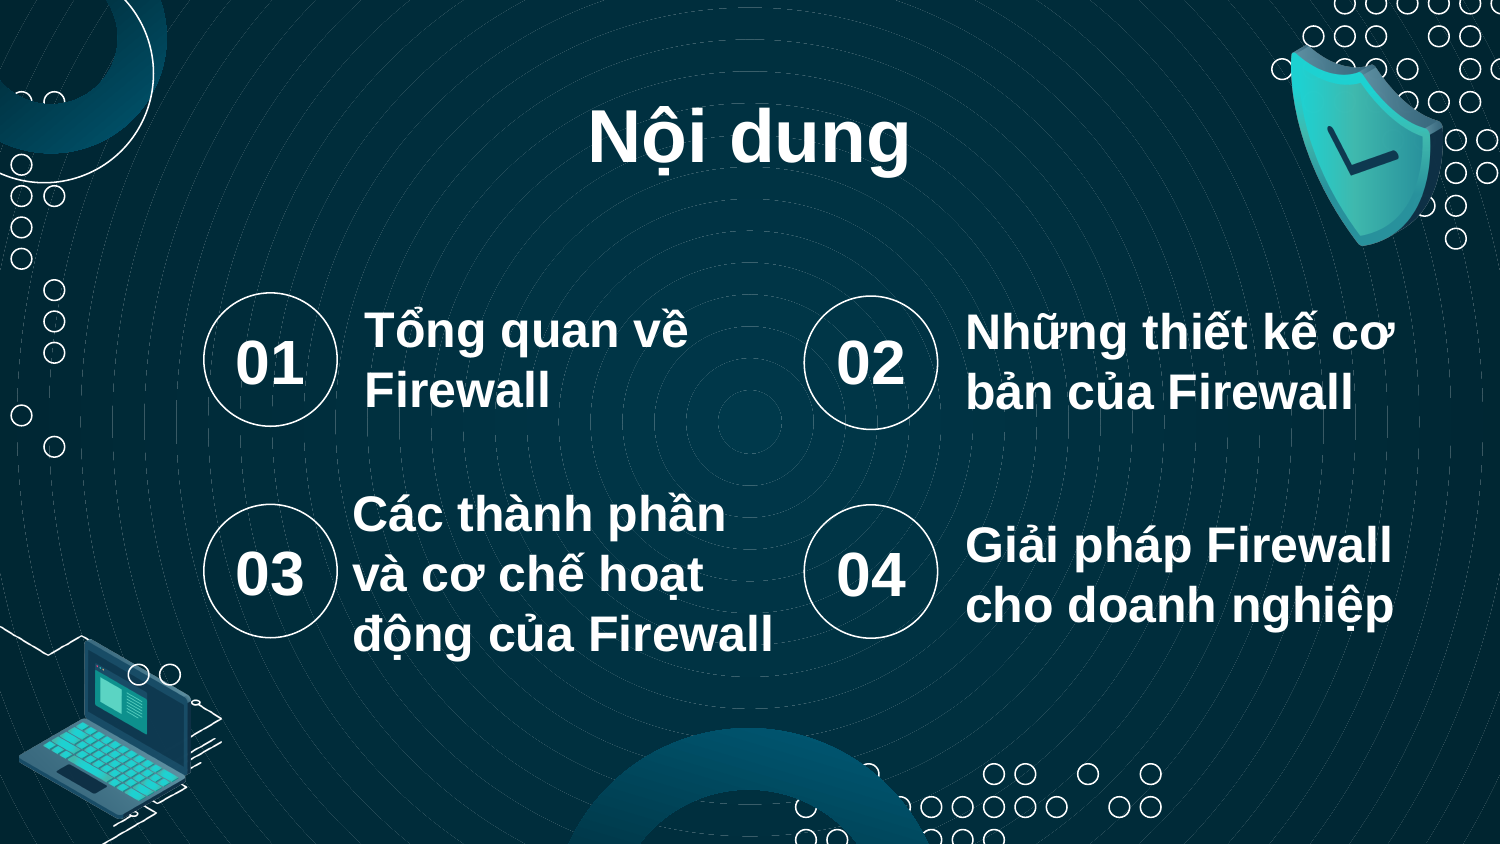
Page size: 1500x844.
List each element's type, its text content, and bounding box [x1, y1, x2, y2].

title 01 [203, 320, 338, 399]
picture [0, 638, 193, 844]
text_box [820, 296, 922, 319]
picture [642, 495, 665, 530]
picture [969, 315, 997, 348]
picture [381, 565, 406, 589]
picture [478, 495, 501, 530]
picture [1136, 536, 1161, 560]
picture [1163, 313, 1187, 348]
picture [661, 565, 687, 589]
picture [602, 555, 625, 589]
picture [1210, 528, 1234, 560]
picture [1035, 323, 1067, 348]
picture [611, 505, 635, 541]
title Nội dung [116, 72, 1383, 195]
text_box [817, 504, 924, 531]
picture [458, 499, 473, 531]
picture [632, 565, 657, 589]
picture [1194, 323, 1200, 348]
text_box [216, 292, 325, 320]
picture [353, 565, 378, 589]
picture [1143, 317, 1158, 348]
picture [1209, 312, 1225, 320]
picture [1273, 536, 1295, 560]
title Các thành phần và cơ chế hoạt động của Firewall [337, 589, 805, 677]
text_box [217, 504, 324, 530]
title 03 [203, 530, 338, 611]
picture [1028, 525, 1037, 532]
picture [688, 559, 703, 589]
picture [670, 505, 696, 531]
picture [1296, 312, 1312, 320]
picture [1206, 323, 1228, 348]
picture [593, 321, 616, 345]
title 04 [804, 531, 938, 611]
picture [1266, 313, 1288, 348]
title 02 [804, 319, 938, 400]
picture [1232, 317, 1247, 348]
title Những thiết kế cơ bản của Firewall [950, 348, 1432, 435]
picture [459, 321, 483, 345]
picture [390, 505, 415, 531]
picture [567, 495, 590, 530]
picture [1101, 323, 1125, 348]
picture [506, 505, 531, 531]
picture [700, 505, 723, 530]
picture [1334, 323, 1356, 348]
picture [1299, 536, 1336, 560]
picture [1008, 536, 1014, 560]
picture [398, 495, 408, 502]
picture [530, 555, 553, 589]
picture [1339, 536, 1365, 560]
picture [419, 505, 441, 531]
picture [1328, 80, 1442, 245]
picture [1038, 313, 1056, 320]
picture [503, 321, 527, 345]
picture [424, 565, 446, 589]
picture [1241, 536, 1247, 560]
picture [1020, 536, 1046, 560]
picture [130, 666, 148, 684]
picture [667, 310, 683, 318]
text_box [217, 611, 324, 638]
picture [1077, 536, 1101, 560]
picture [452, 565, 484, 589]
picture [1144, 526, 1154, 533]
picture [1108, 526, 1131, 560]
picture [365, 313, 393, 345]
picture [535, 321, 558, 345]
picture [1362, 323, 1394, 348]
picture [674, 494, 690, 502]
picture [1293, 323, 1316, 348]
picture [1369, 526, 1376, 560]
picture [429, 321, 452, 345]
title Giải pháp Firewall cho doanh nghiệp [950, 560, 1465, 648]
picture [1049, 536, 1055, 560]
picture [563, 321, 589, 345]
picture [1166, 536, 1190, 560]
picture [1383, 526, 1389, 560]
picture [664, 321, 686, 345]
picture [386, 555, 396, 562]
picture [1291, 45, 1378, 72]
picture [536, 505, 559, 530]
picture [1071, 323, 1094, 348]
picture [563, 554, 579, 562]
picture [511, 495, 521, 502]
title Tổng quan về Firewall [349, 345, 792, 433]
text_box [815, 400, 927, 430]
picture [355, 497, 385, 531]
picture [1255, 536, 1269, 560]
picture [398, 321, 423, 345]
picture [1005, 313, 1028, 348]
picture [560, 565, 582, 589]
text_box [817, 611, 925, 639]
text_box [216, 399, 325, 427]
picture [402, 310, 418, 318]
picture [634, 321, 659, 345]
picture [501, 565, 523, 589]
picture [968, 528, 1000, 560]
